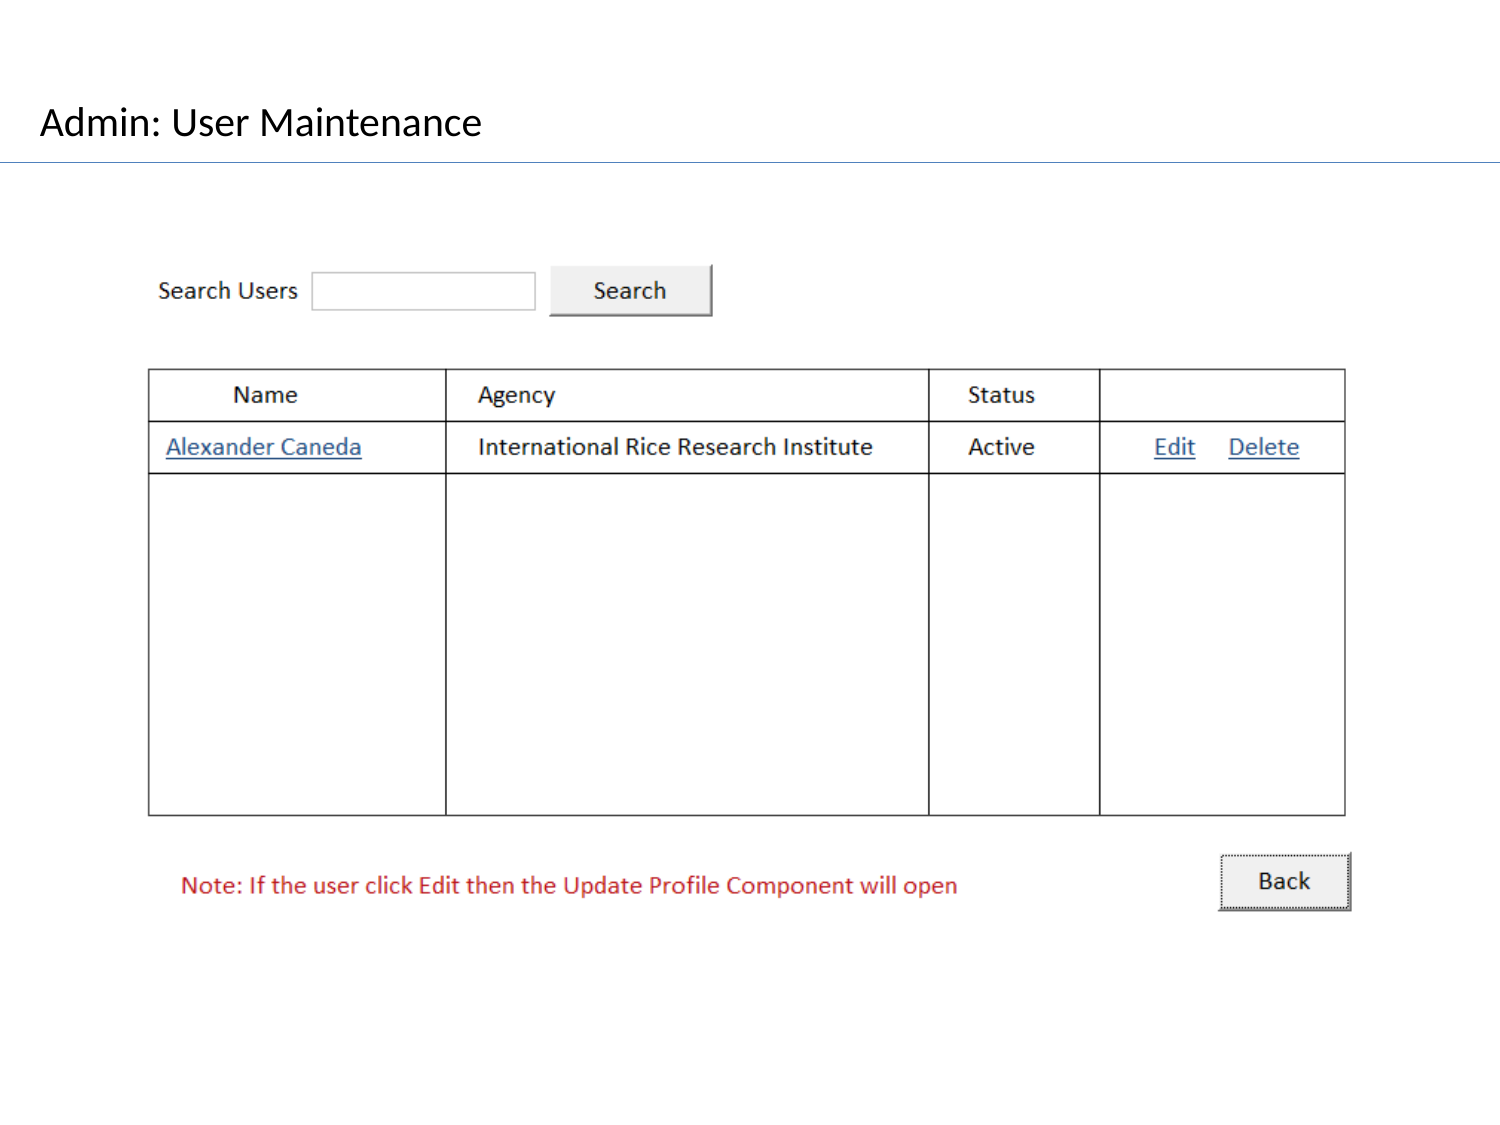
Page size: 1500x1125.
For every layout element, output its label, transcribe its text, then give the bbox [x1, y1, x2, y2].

picture [124, 249, 1392, 946]
text_box Admin: User Maintenance [24, 87, 650, 153]
